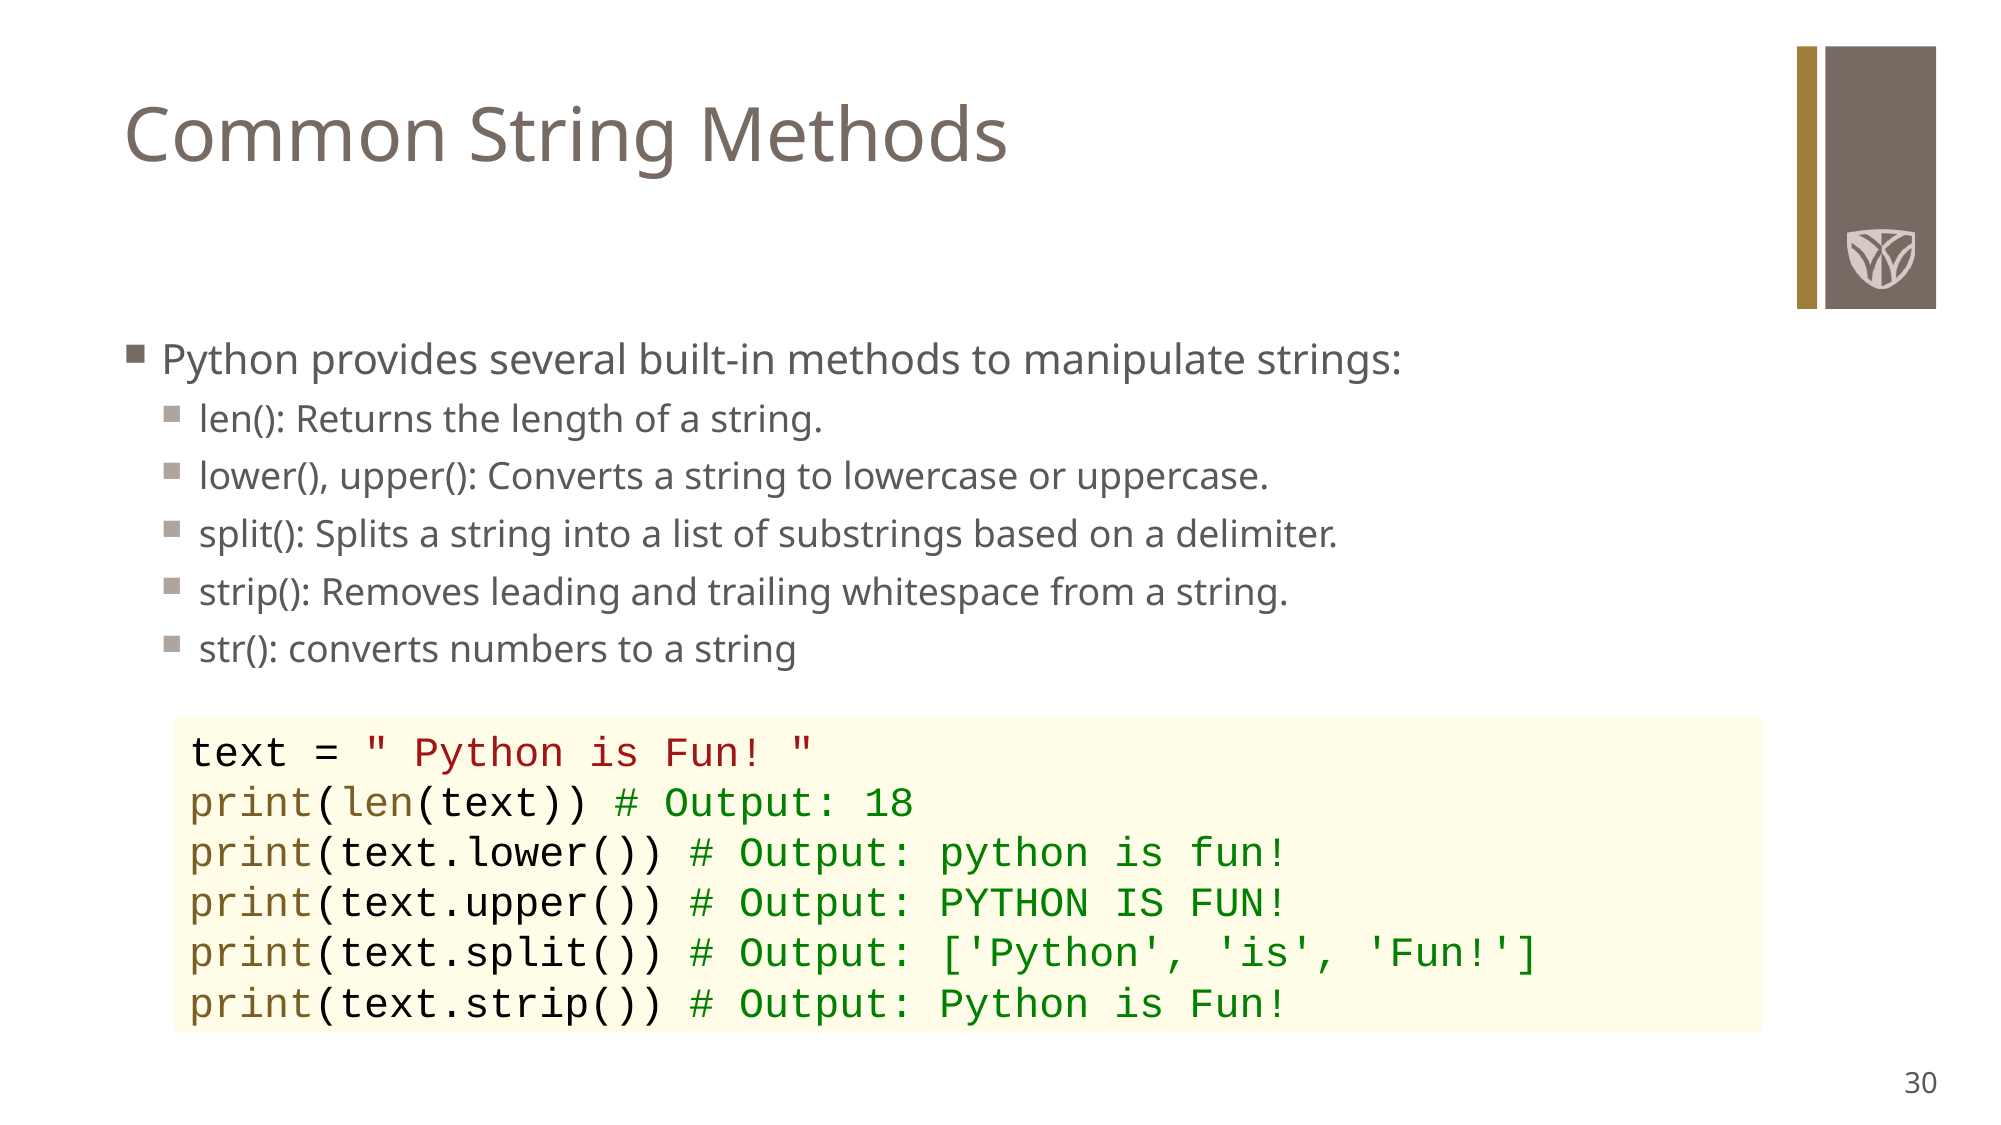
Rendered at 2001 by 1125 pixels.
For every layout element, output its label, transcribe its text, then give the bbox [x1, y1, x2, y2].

text_box text = " Python is Fun! " print(len(text)) # Output: 18 print(text.lower()) # Output: python is fun! print(text.upper()) # Output: PYTHON IS FUN! print(text.split()) # Output: ['Python', 'is', 'Fun!'] print(text.strip()) # Output: Python is Fun! [174, 717, 1762, 1033]
slide_number 30 [1831, 1054, 1953, 1115]
title Common String Methods [109, 79, 1762, 263]
list Python provides several built-in methods to manipulate strings: len(): Returns the length of a string. lower(), upper(): Converts a string to lowercase or uppercase. split(): Splits a string into a list of substrings based on a delimiter. strip(): Removes leading and trailing whitespace from a string. str(): converts numbers to a string [109, 324, 1762, 690]
